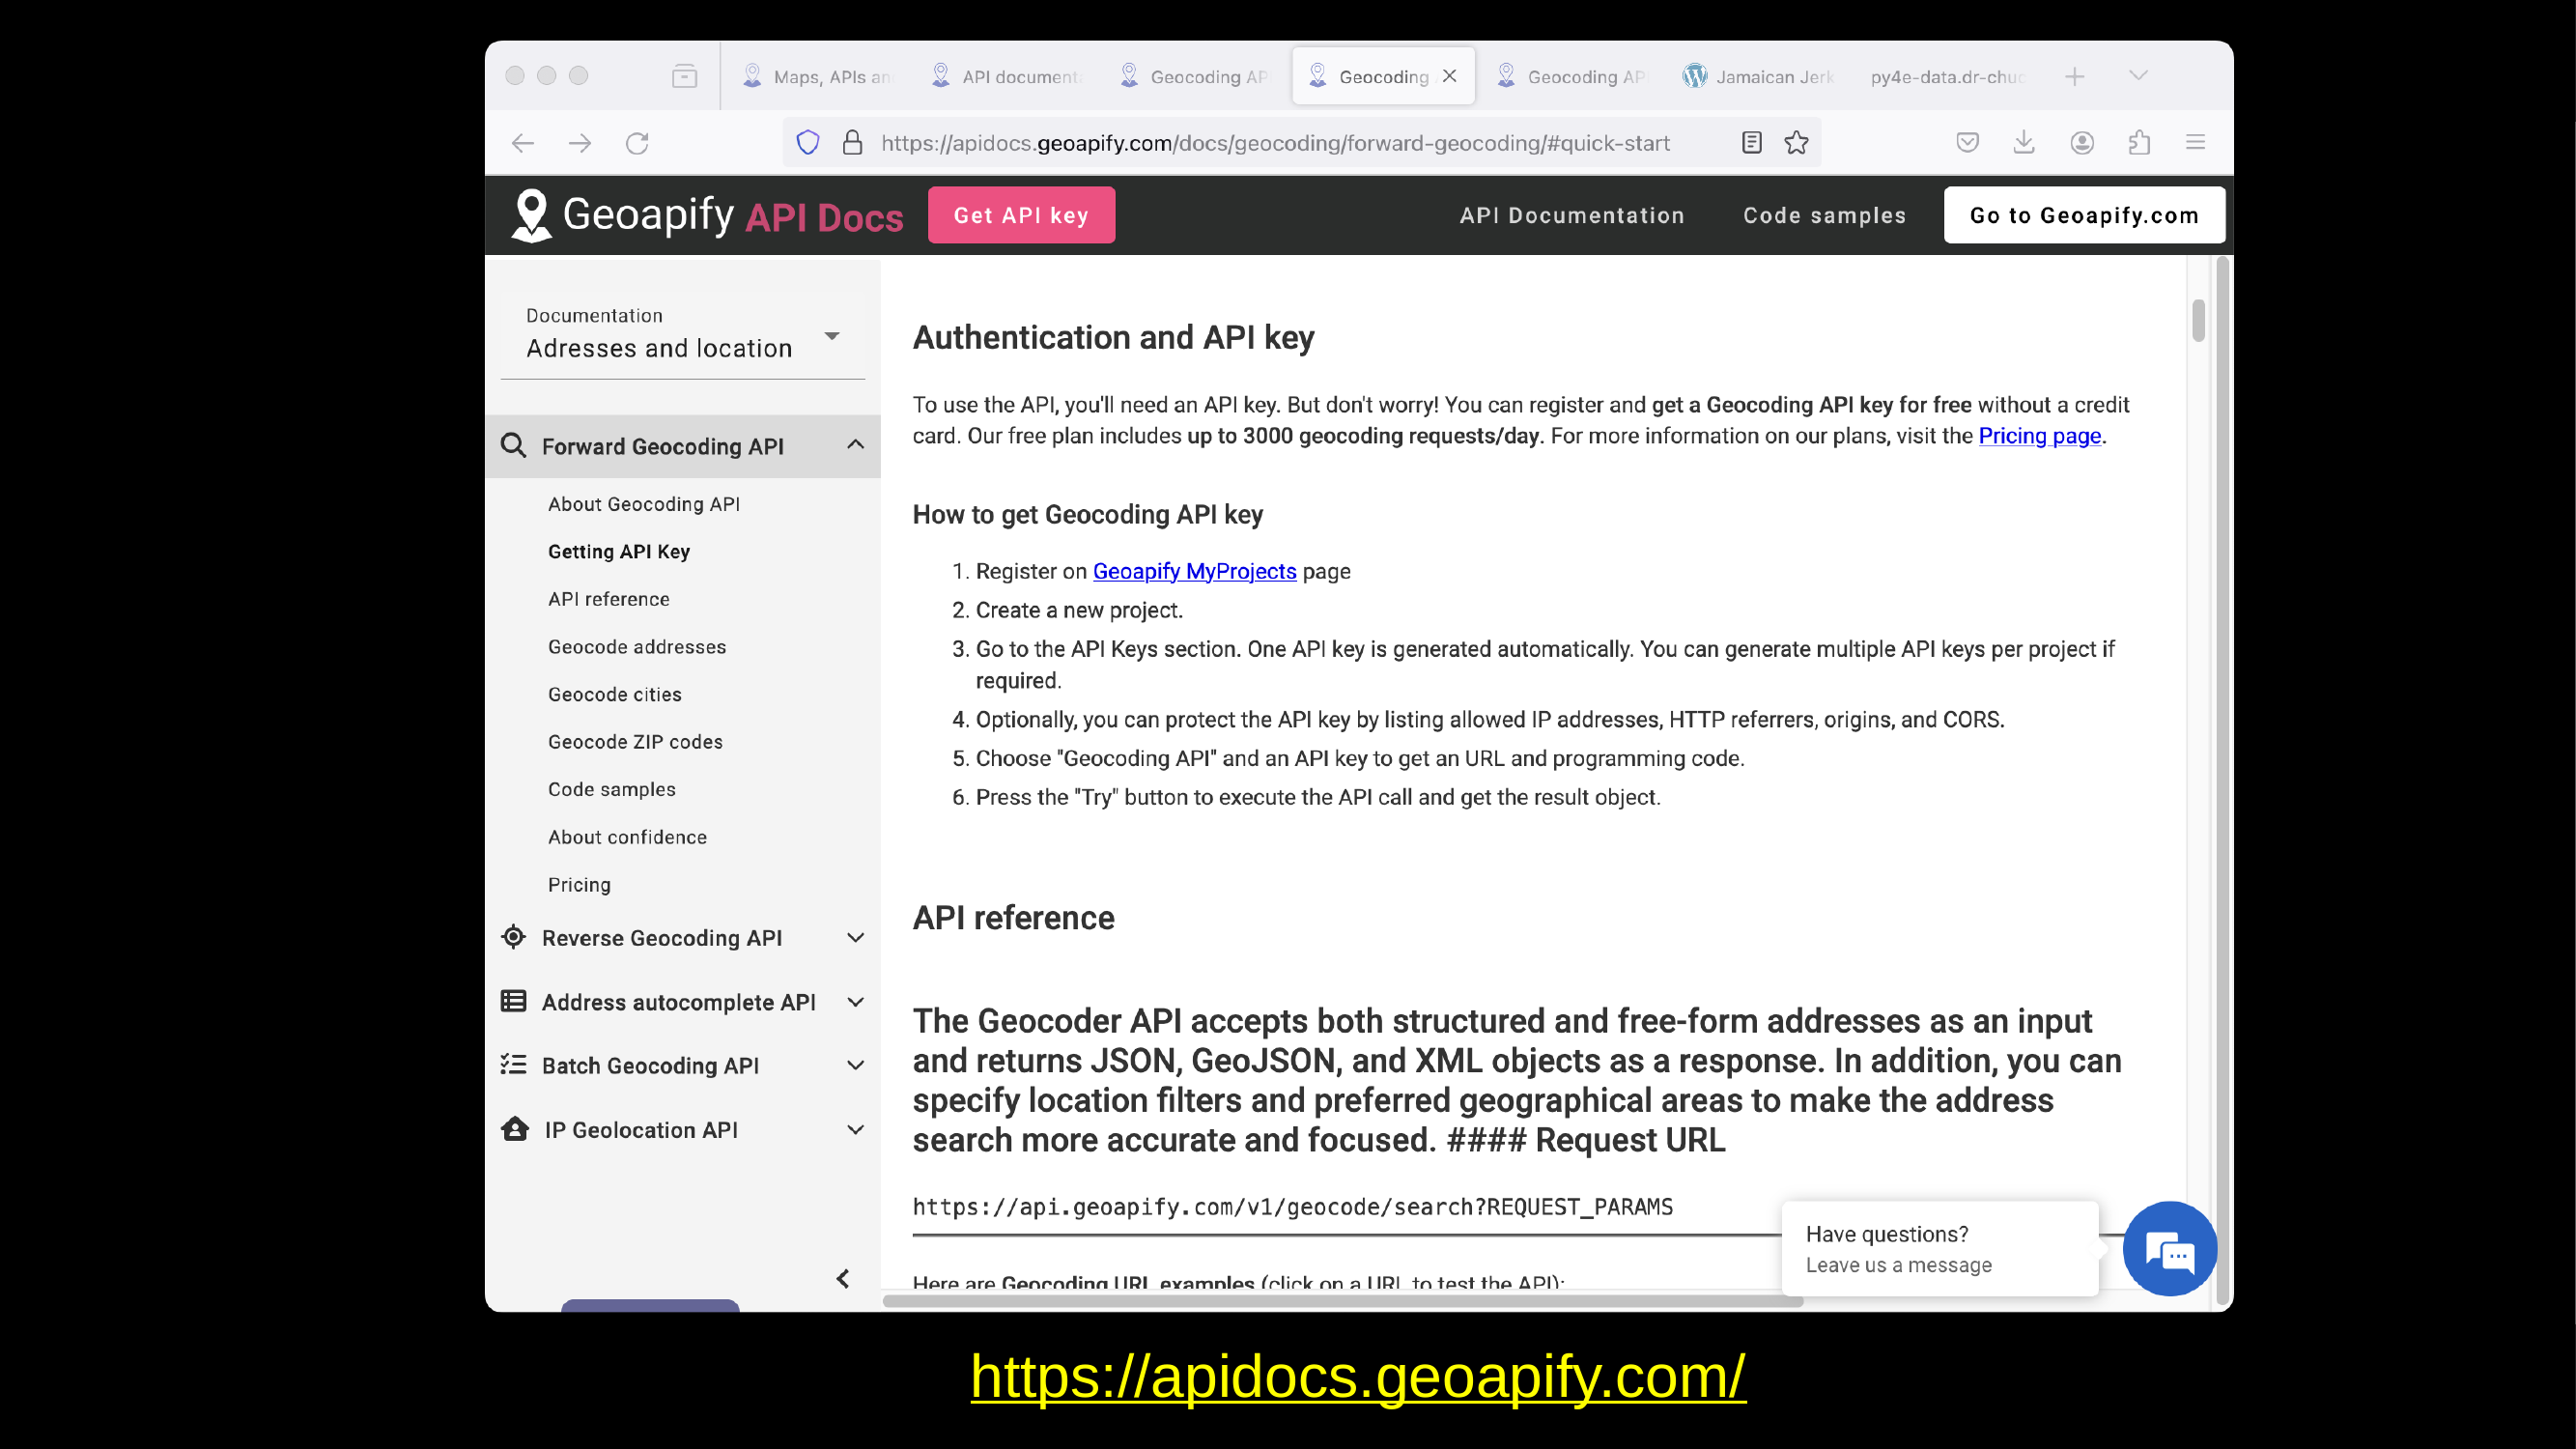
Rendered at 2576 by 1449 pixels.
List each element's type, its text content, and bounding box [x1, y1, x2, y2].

text_box https://apidocs.geoapify.com/ [310, 1323, 2407, 1423]
picture [430, 0, 2287, 1378]
